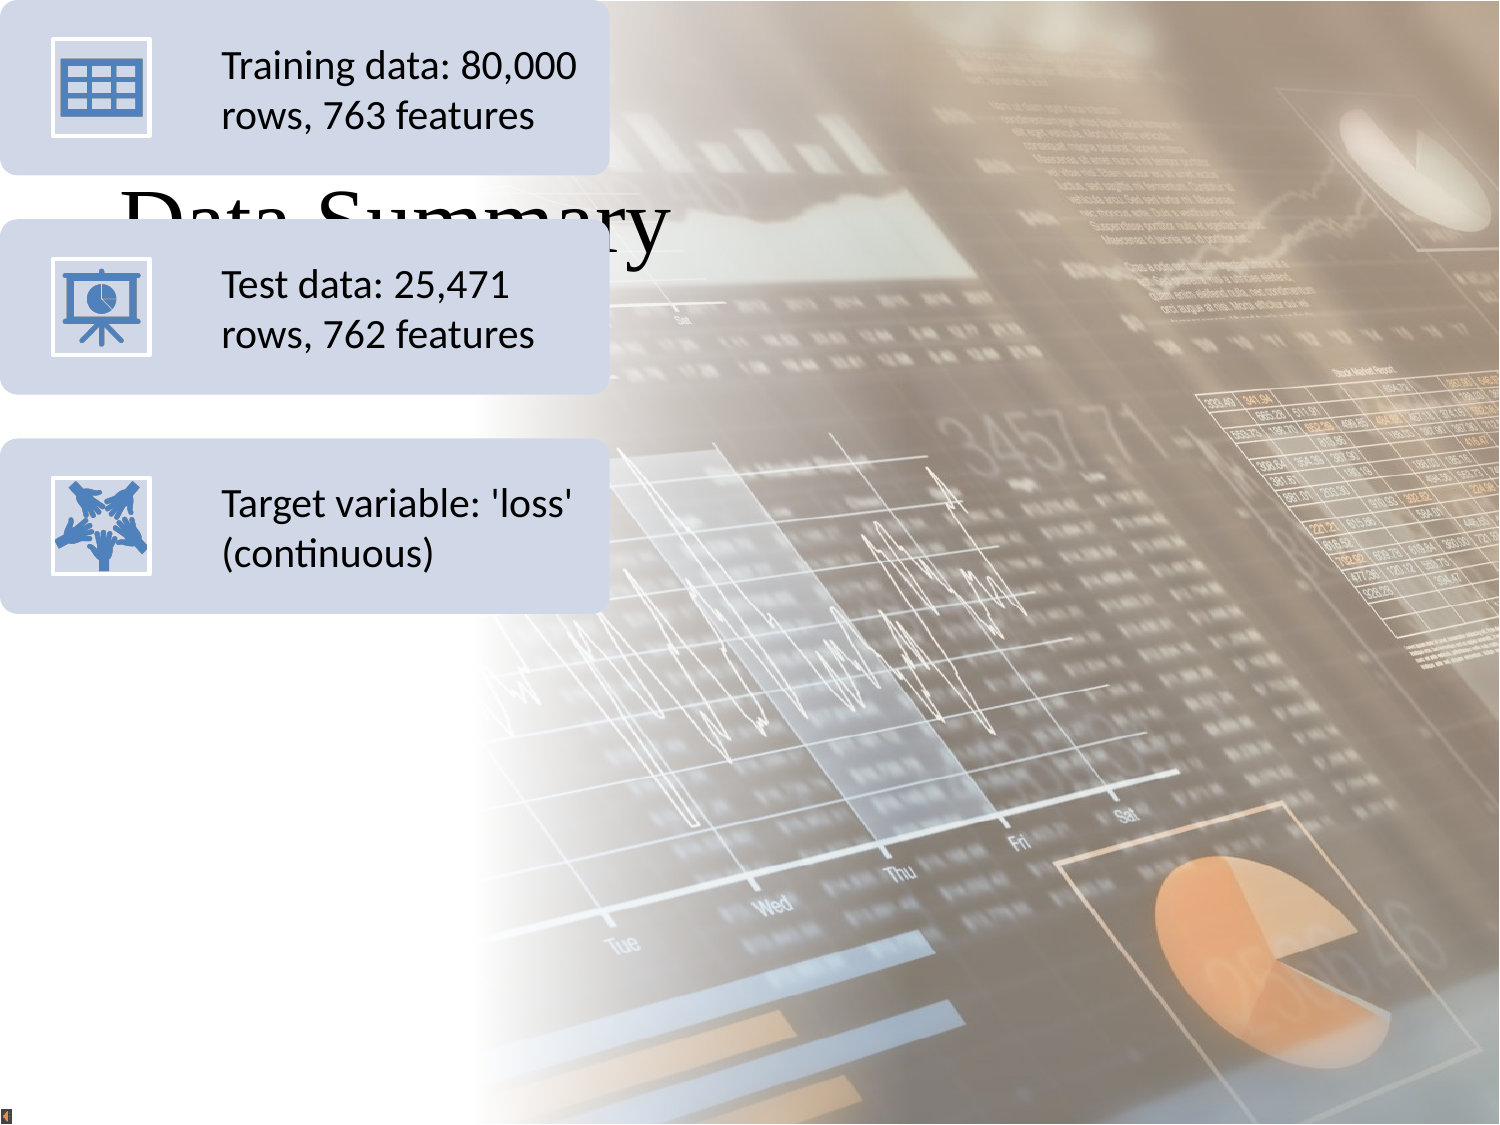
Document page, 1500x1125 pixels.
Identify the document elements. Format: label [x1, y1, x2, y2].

list [102, 399, 714, 1014]
picture [0, 0, 1500, 1125]
